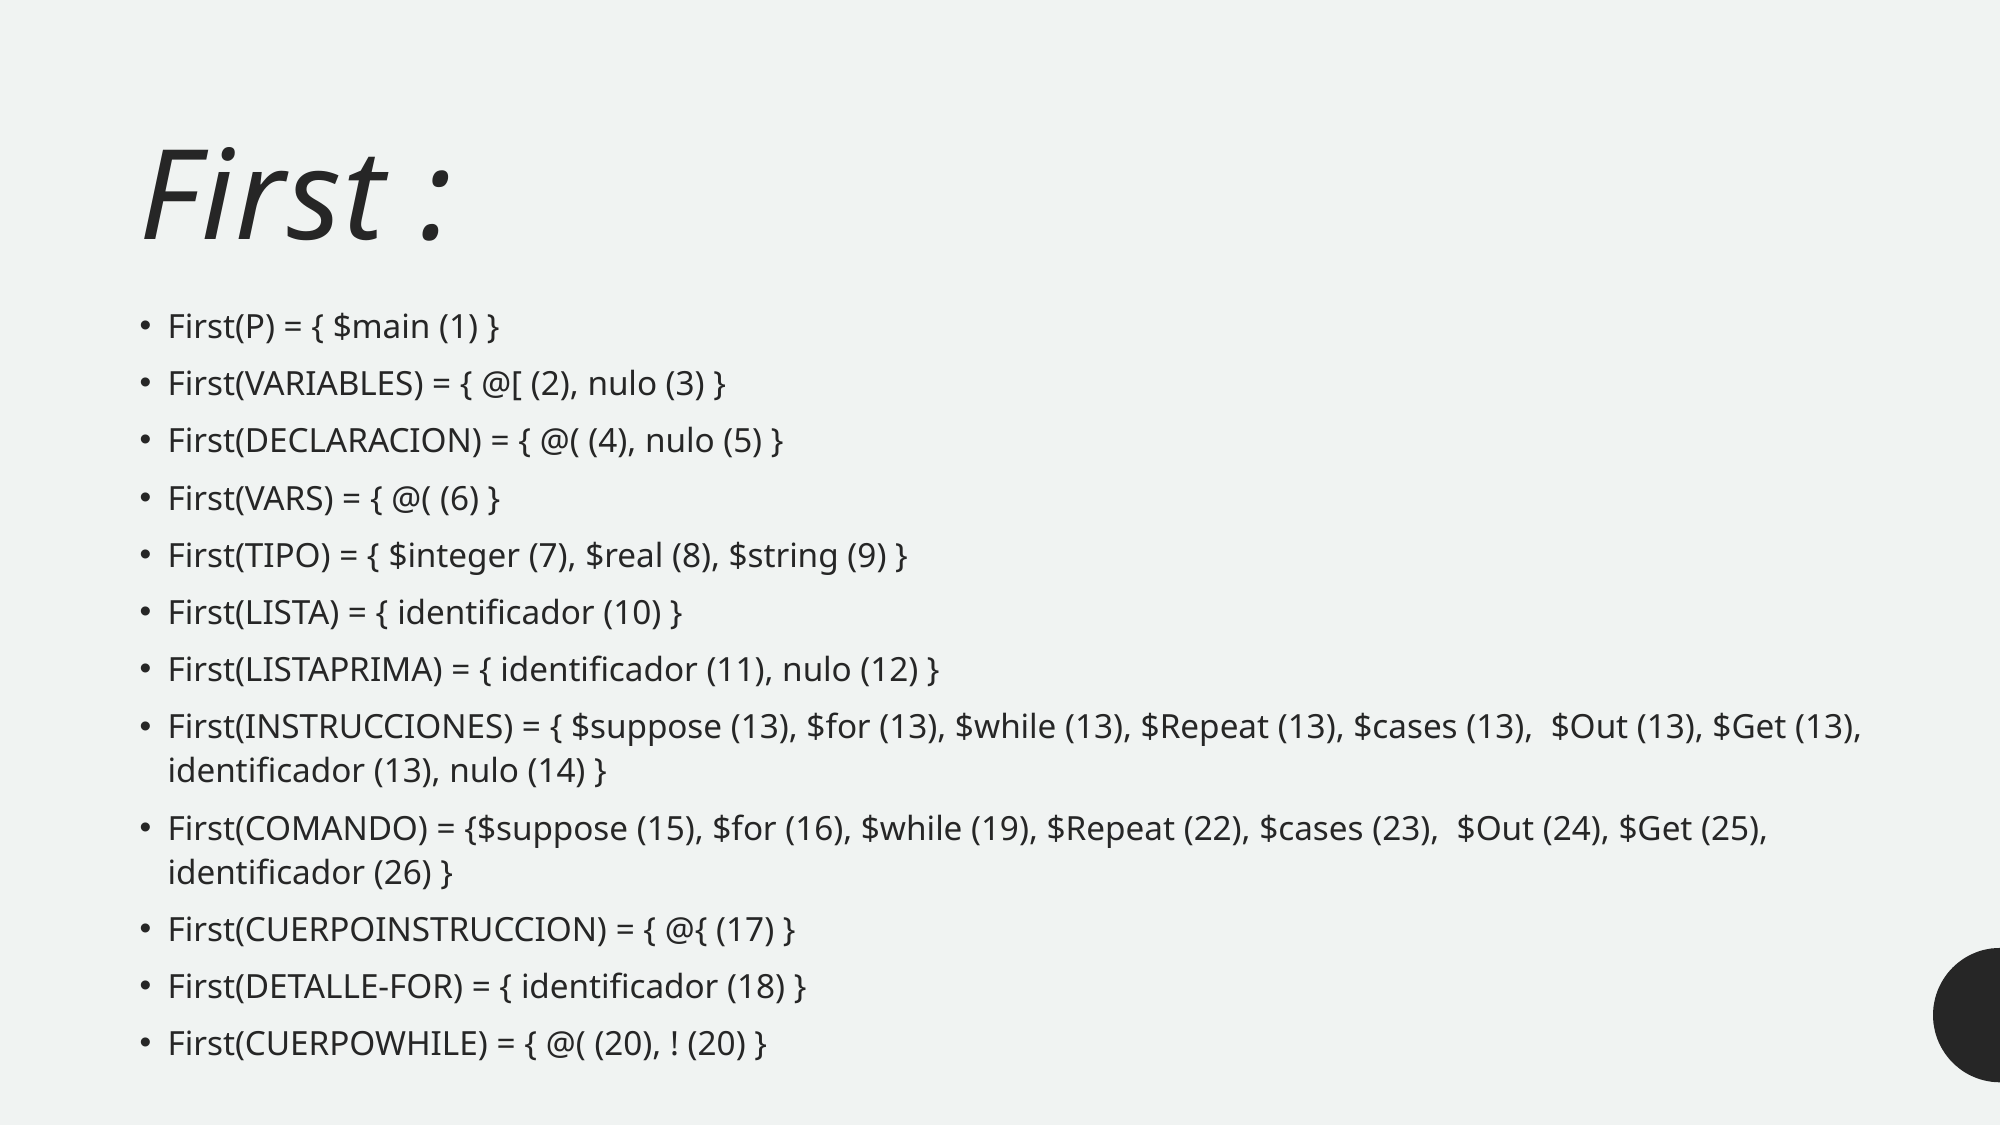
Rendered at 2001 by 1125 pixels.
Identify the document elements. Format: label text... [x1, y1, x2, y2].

title First : [124, 124, 753, 293]
list First(P) = { $main (1) } First(VARIABLES) = { @[ (2), nulo (3) } First(DECLARACION) = { @( (4), nulo (5) } First(VARS) = { @( (6) } First(TIPO) = { $integer (7), $real (8), $string (9) } First(LISTA) = { identificador (10) } First(LISTAPRIMA) = { identificador (11), nulo (12) } First(INSTRUCCIONES) = { $suppose (13), $for (13), $while (13), $Repeat (13), $cases (13), $Out (13), $Get (13), identificador (13), nulo (14) } First(COMANDO) = {$suppose (15), $for (16), $while (19), $Repeat (22), $cases (23), $Out (24), $Get (25), identificador (26) } First(CUERPOINSTRUCCION) = { @{ (17) } First(DETALLE-FOR) = { identificador (18) } First(CUERPOWHILE) = { @( (20), ! (20) } [124, 293, 1924, 1074]
